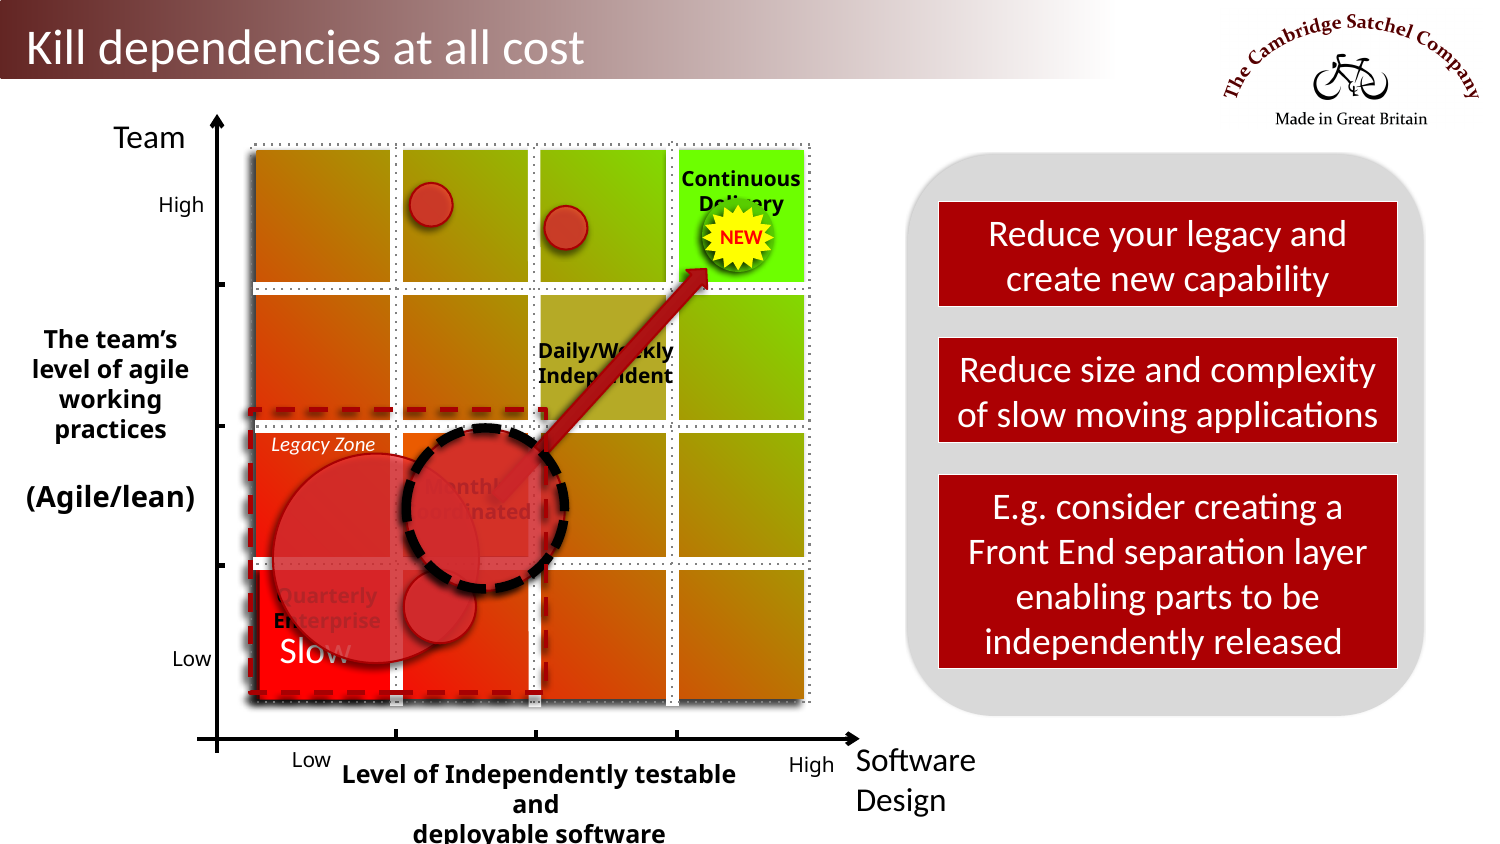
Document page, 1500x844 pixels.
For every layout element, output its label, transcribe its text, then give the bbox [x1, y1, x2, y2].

subtitle Kill dependencies at all cost [11, 6, 855, 115]
text_box [249, 408, 547, 694]
text_box [543, 204, 589, 251]
text_box Reduce size and complexity of slow moving applications [938, 337, 1398, 443]
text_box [701, 197, 779, 273]
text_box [405, 427, 566, 592]
text_box [553, 268, 709, 432]
text_box Legacy Zone [256, 423, 391, 464]
picture [1220, 8, 1483, 129]
text_box E.g. consider creating a Front End separation layer enabling parts to be independently released [938, 474, 1398, 669]
text_box Reduce your legacy and create new capability [938, 201, 1398, 307]
text_box [408, 181, 454, 228]
